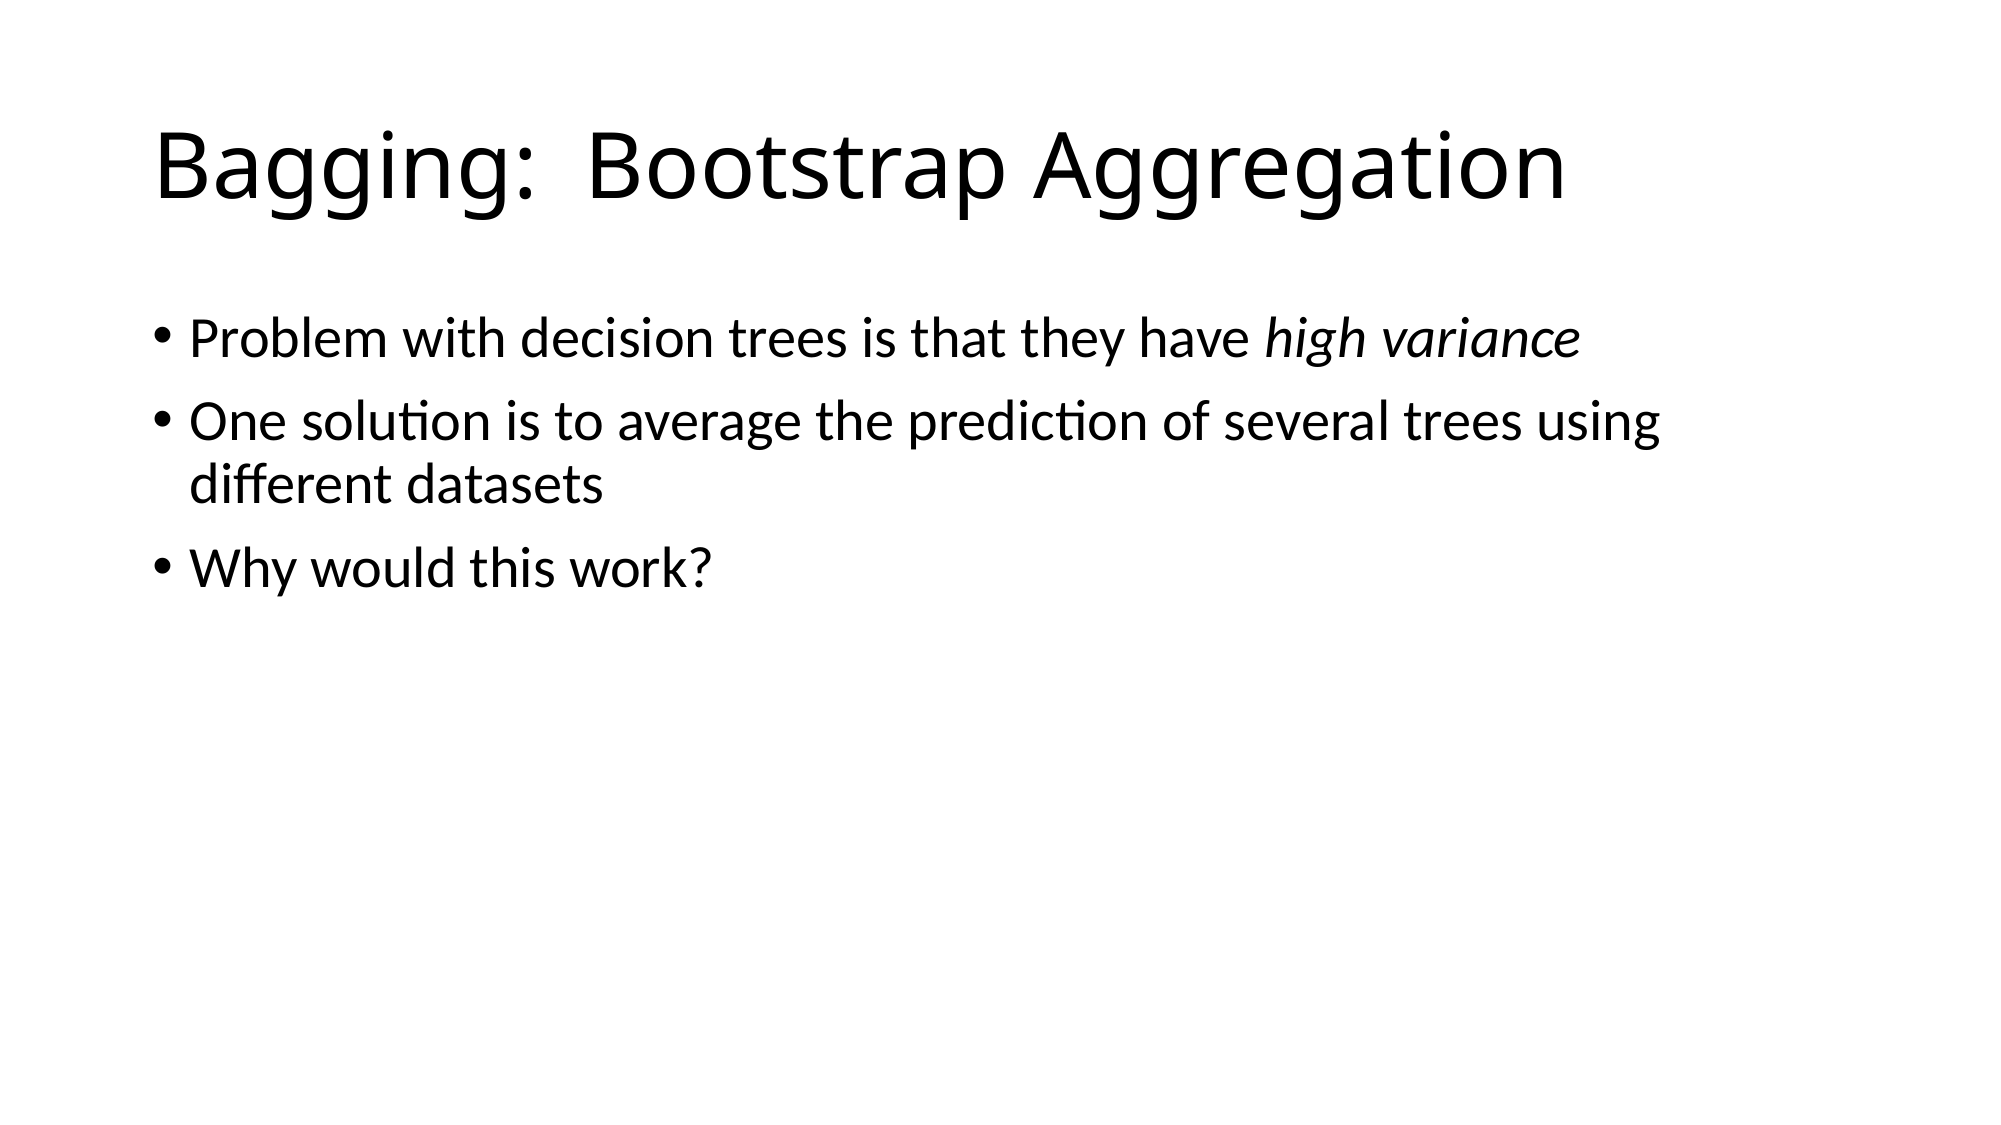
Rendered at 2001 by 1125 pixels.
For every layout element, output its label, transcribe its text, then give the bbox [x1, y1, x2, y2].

list Problem with decision trees is that they have high variance One solution is to average the prediction of several trees using different datasets Why would this work? [137, 299, 1863, 1025]
title Bagging: Bootstrap Aggregation [137, 59, 1863, 278]
